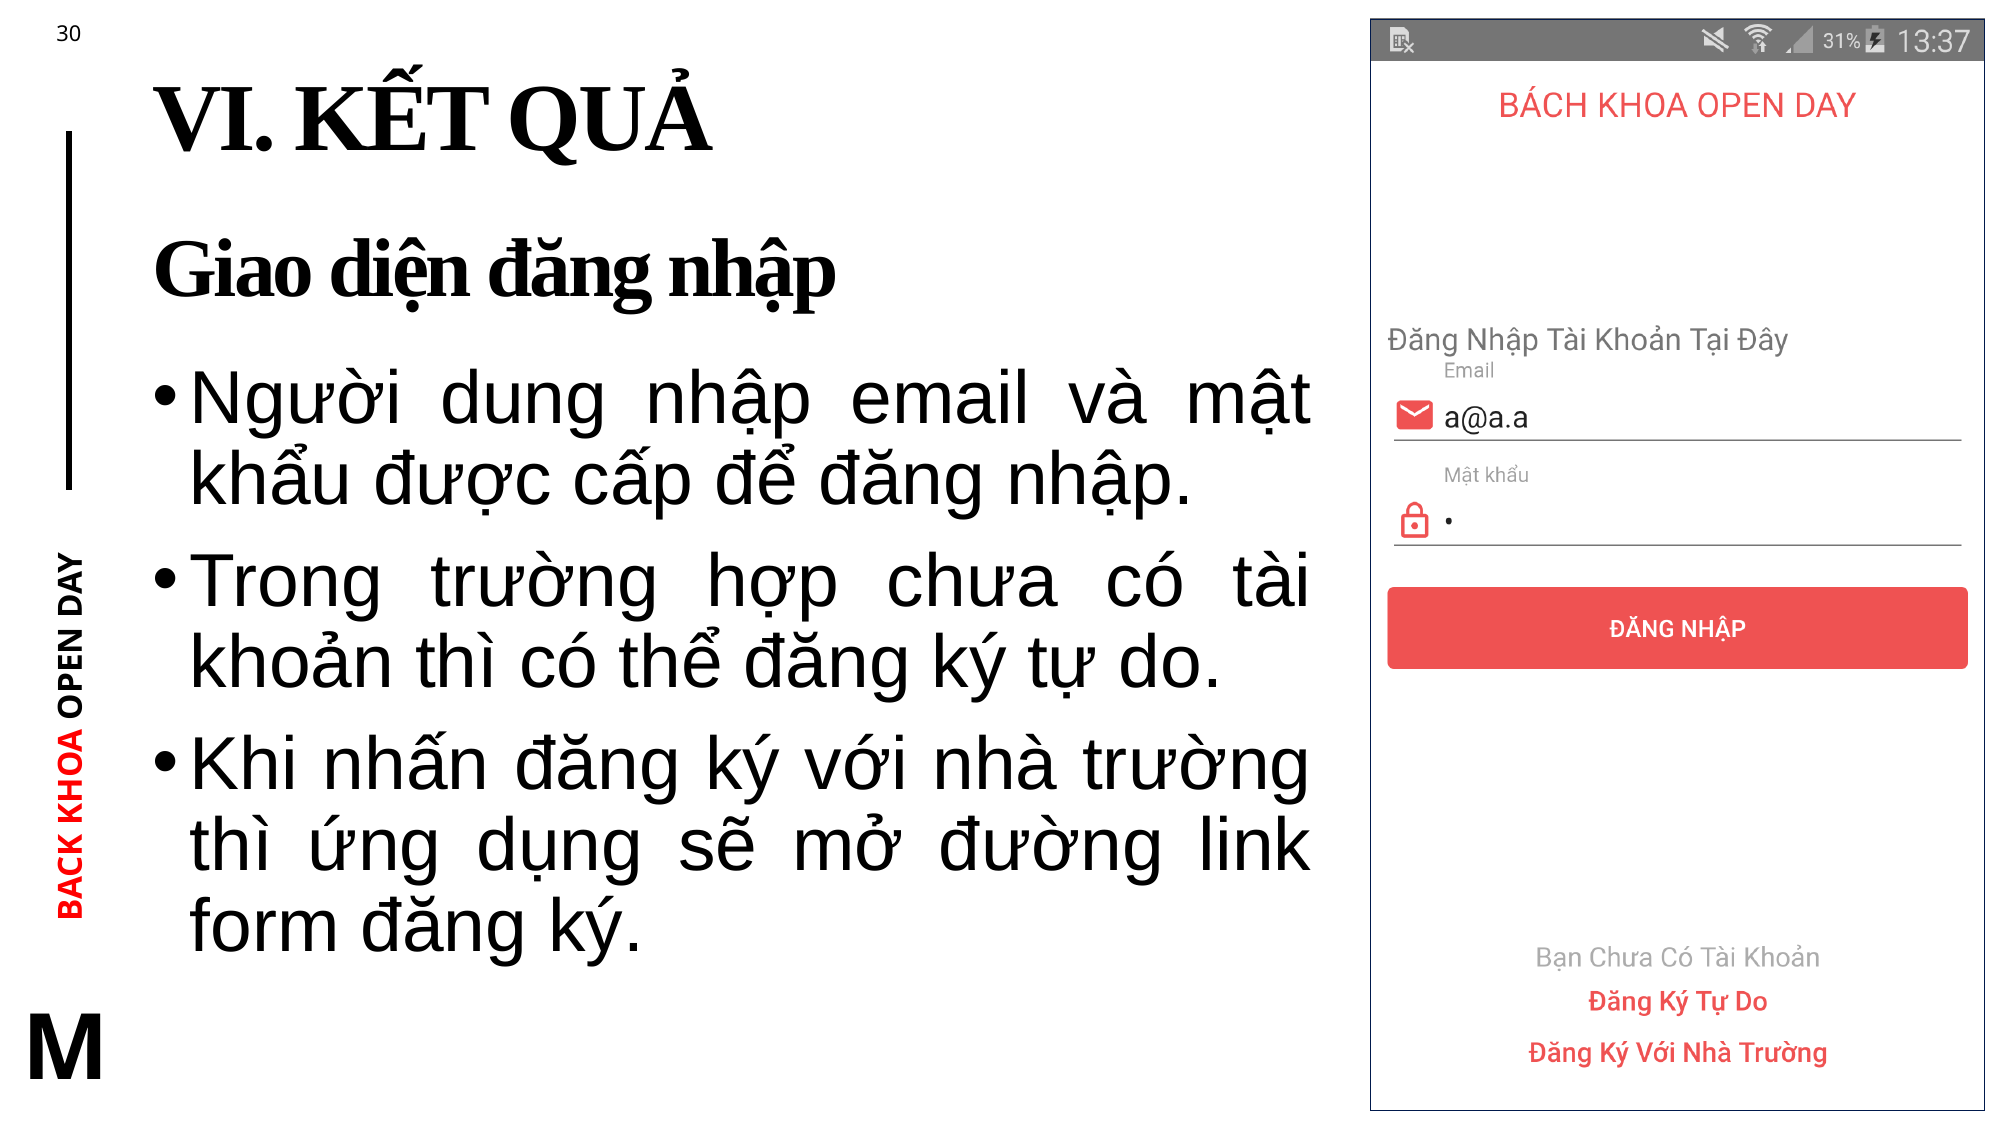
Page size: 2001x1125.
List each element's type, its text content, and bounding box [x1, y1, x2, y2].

title VI. KẾT QUẢ [137, 59, 981, 180]
list Người dung nhập email và mật khẩu được cấp để đăng nhập. Trong trường hợp chưa có tài khoản thì có thể đăng ký tự do. Khi nhấn đăng ký với nhà trường thì ứng dụng sẽ mở đường link form đăng ký. [137, 351, 1327, 1096]
picture [1369, 18, 1985, 1111]
text_box Giao diện đăng nhập [137, 209, 981, 329]
